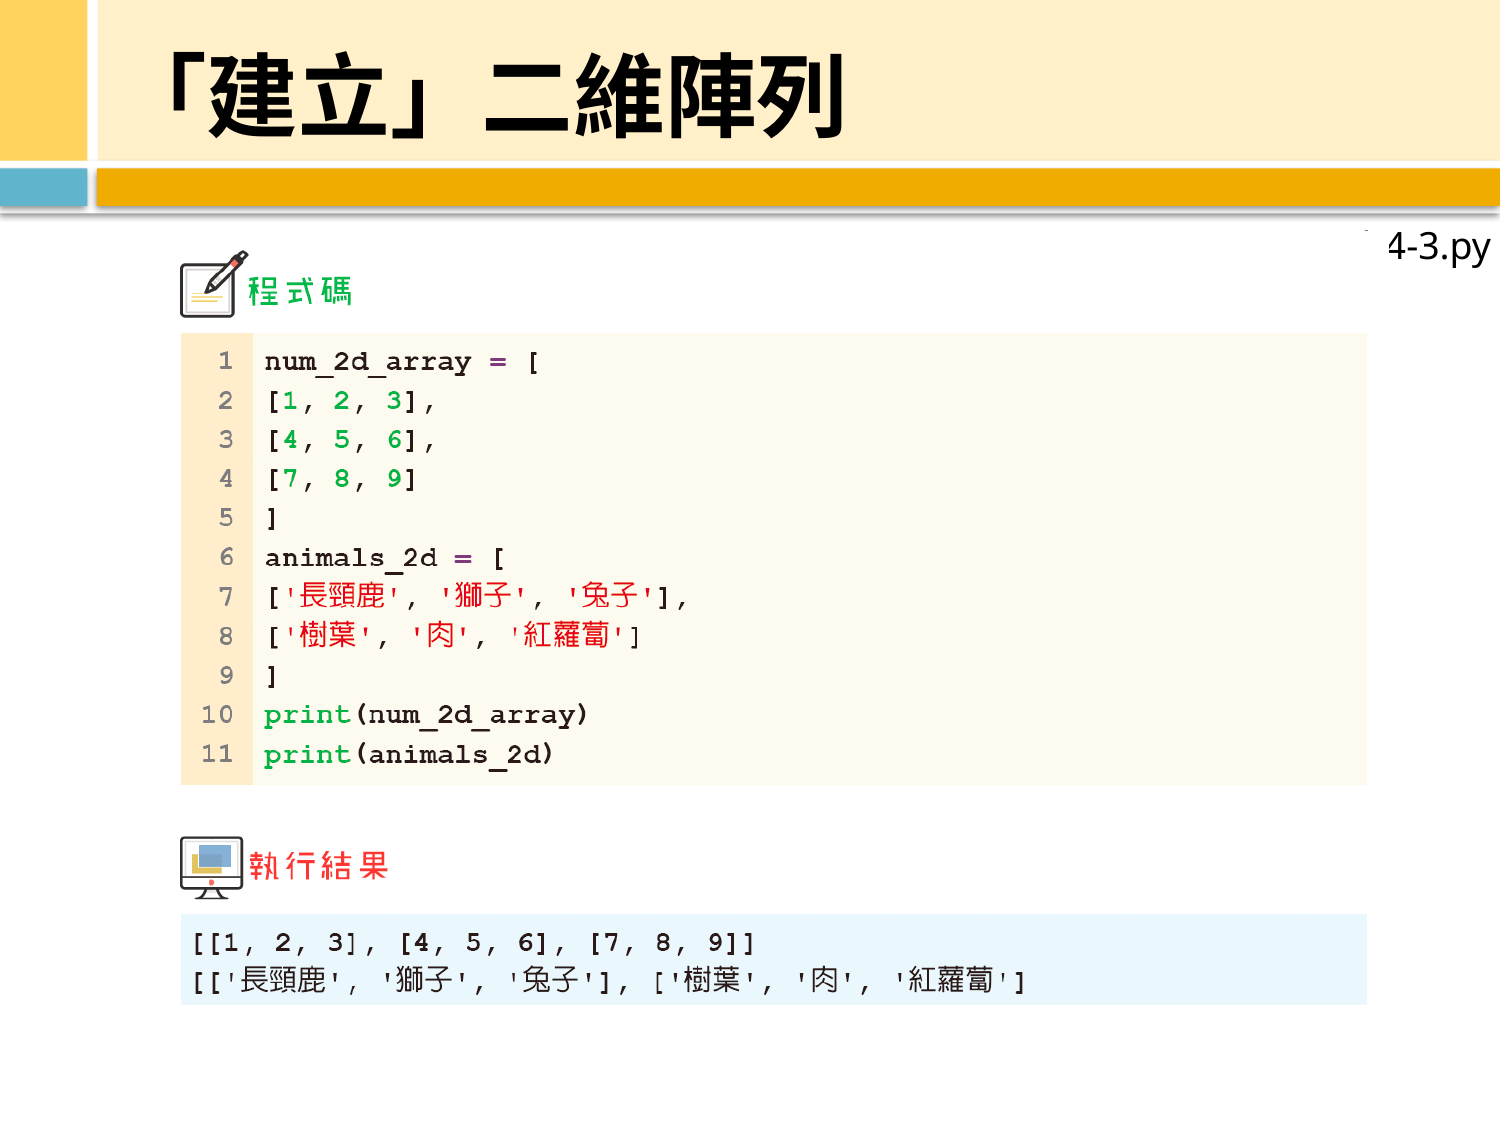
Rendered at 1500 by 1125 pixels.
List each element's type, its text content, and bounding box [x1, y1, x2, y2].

title 「建立」二維陣列 [100, 26, 1438, 161]
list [149, 231, 1390, 1024]
text_box Ch4-3.py [1323, 214, 1500, 275]
